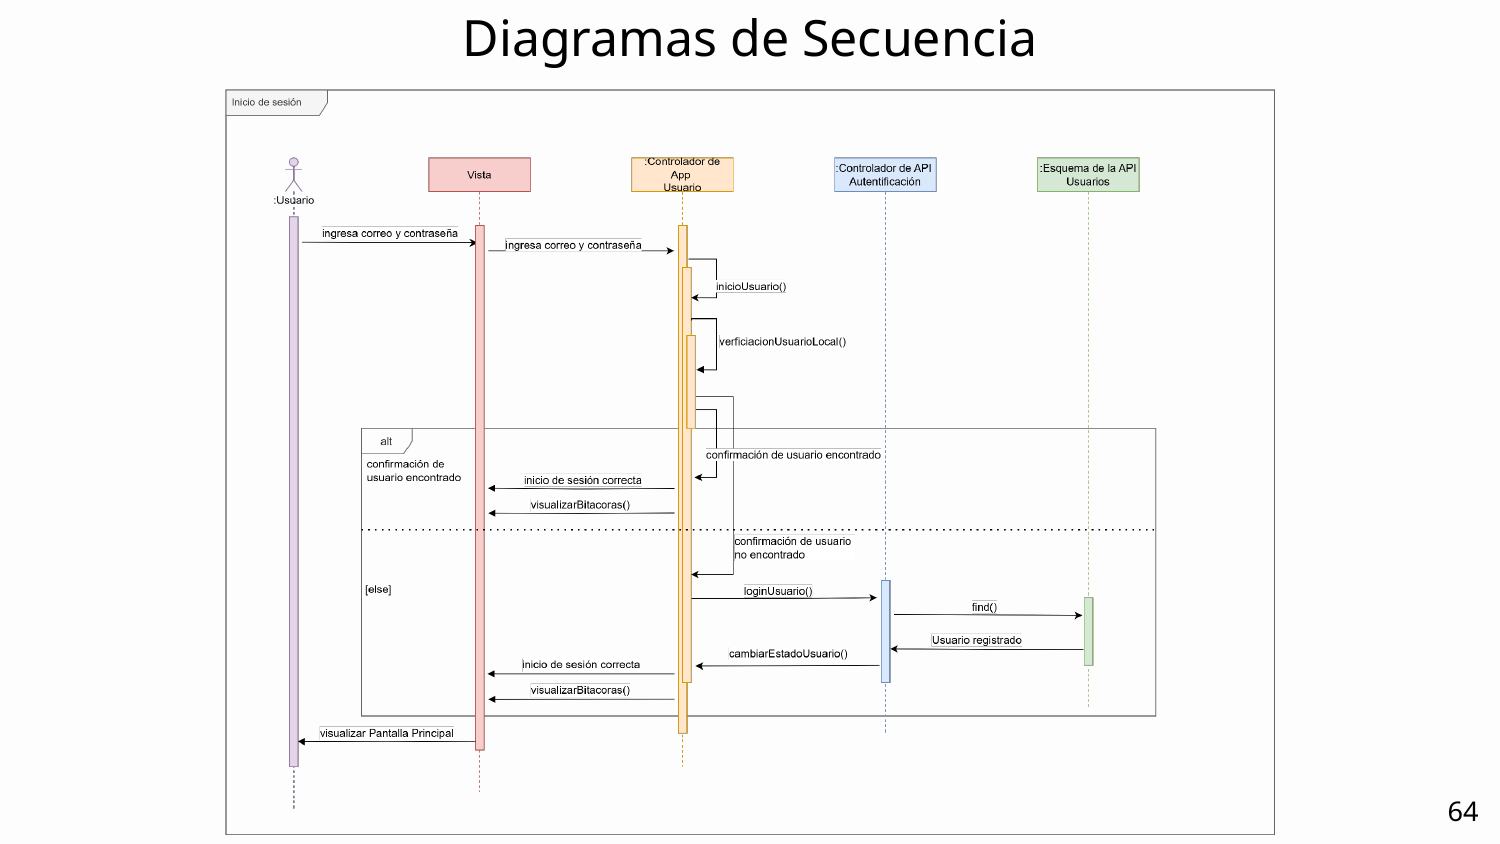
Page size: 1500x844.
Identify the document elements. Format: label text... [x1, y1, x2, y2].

slide_number 64 [1403, 779, 1494, 844]
title Diagramas de Secuencia [74, 15, 1426, 57]
picture [216, 81, 1283, 844]
